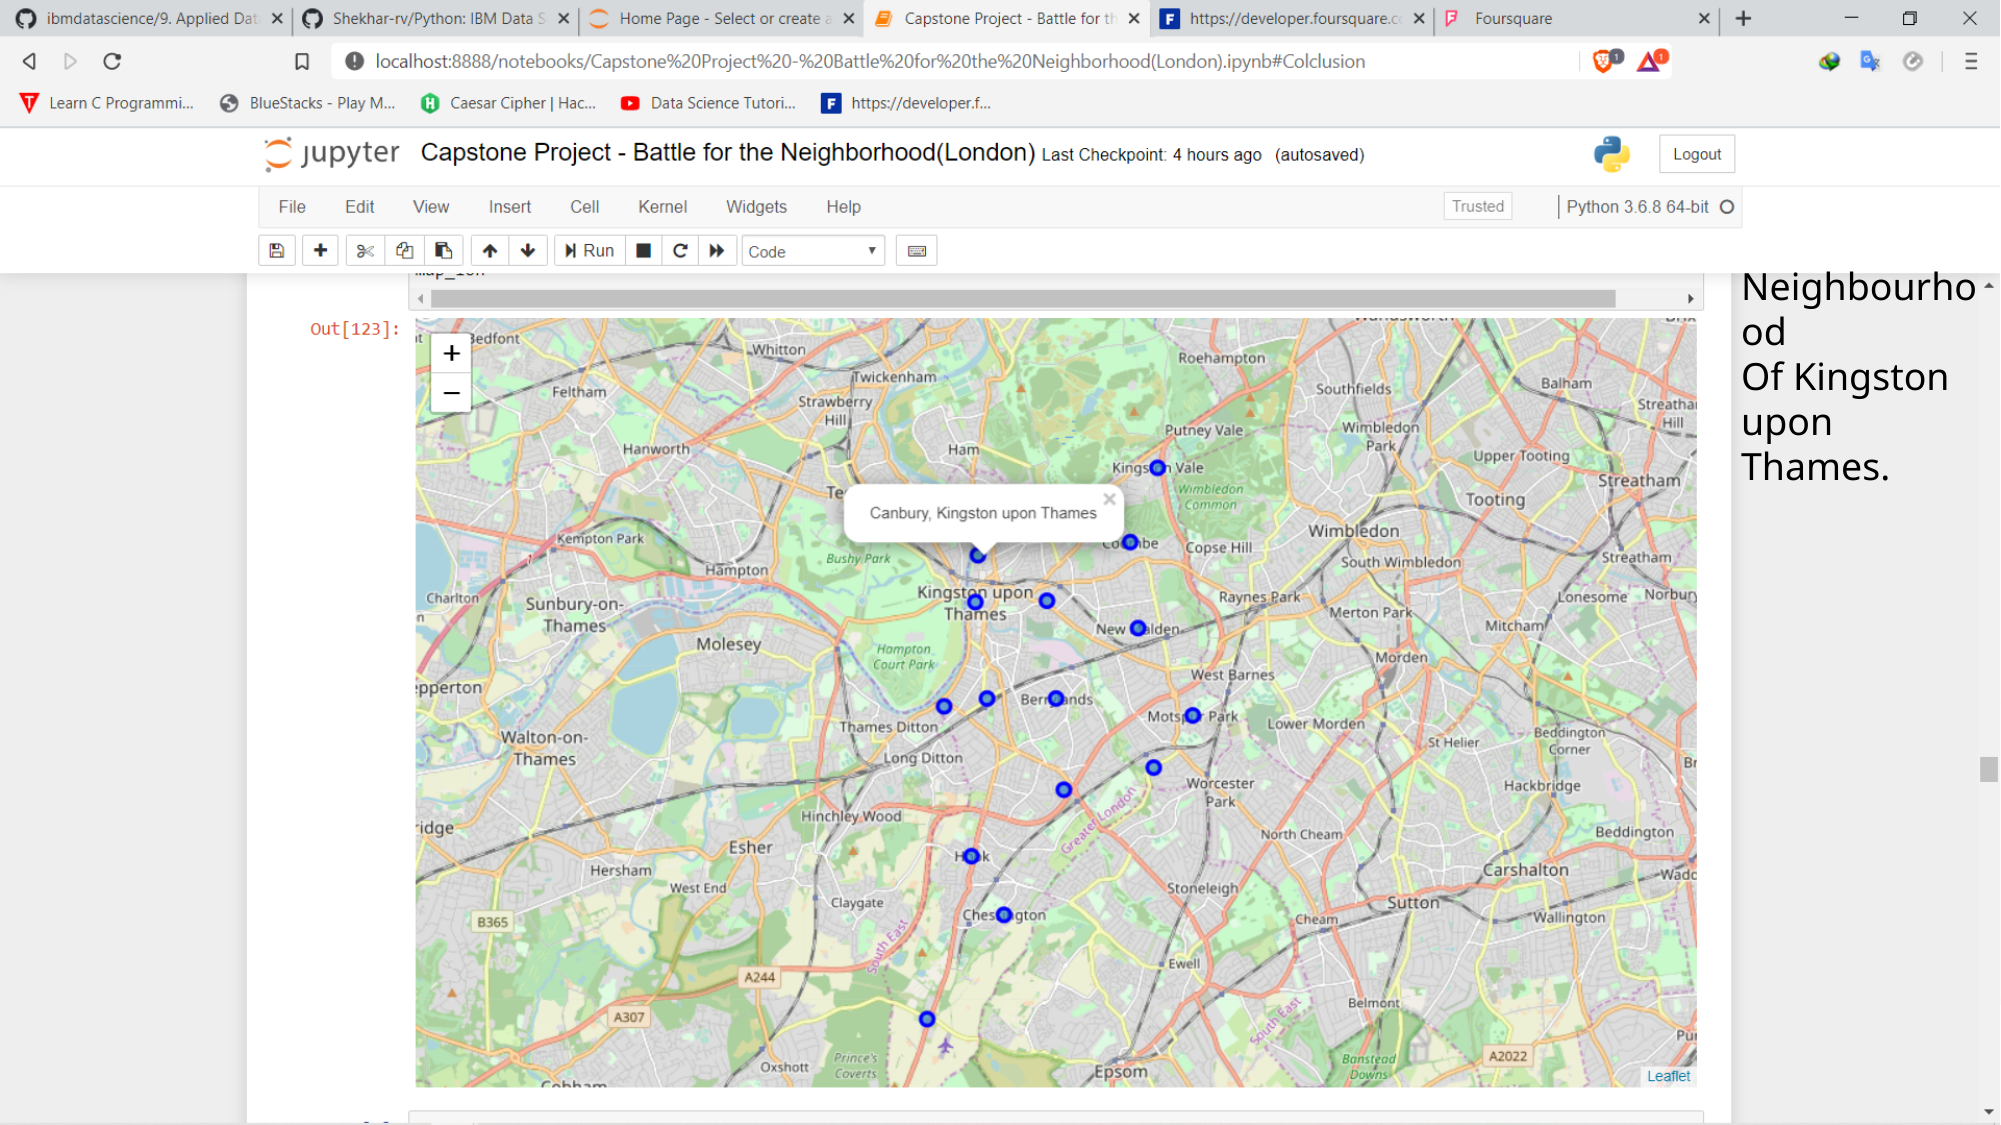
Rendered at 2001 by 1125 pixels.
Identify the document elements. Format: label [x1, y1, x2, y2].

list [0, 0, 2000, 1125]
